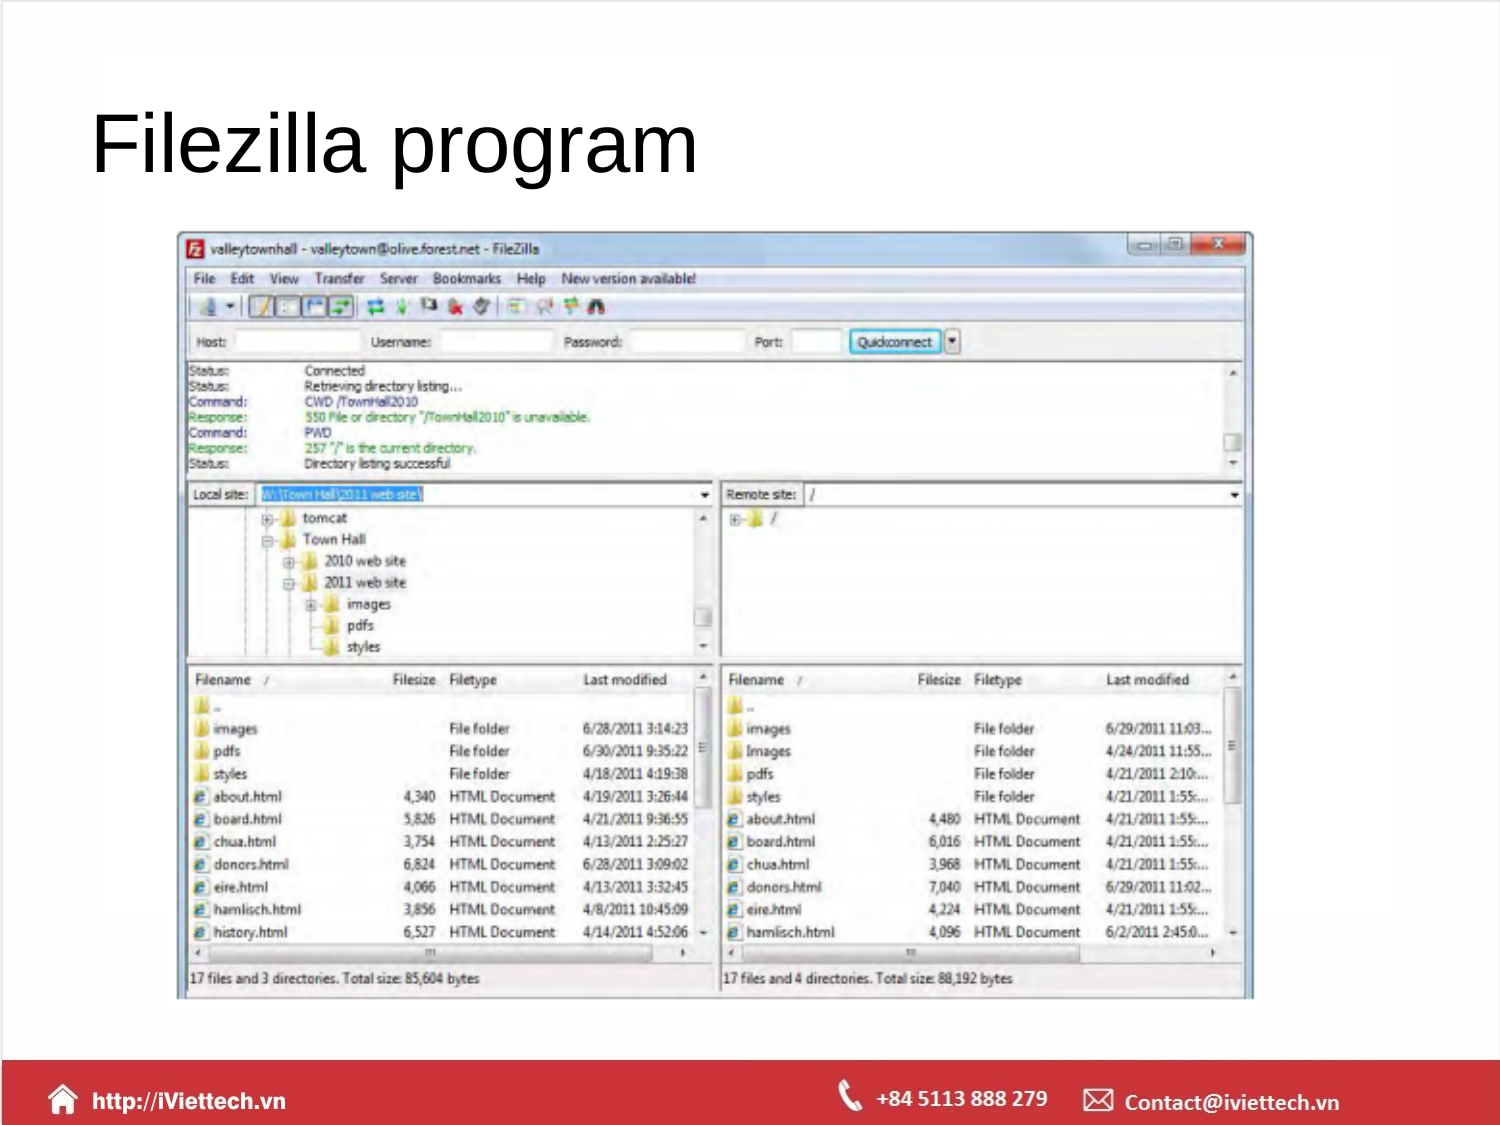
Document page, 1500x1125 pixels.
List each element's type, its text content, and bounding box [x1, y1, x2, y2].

title Filezilla program [74, 44, 1426, 233]
picture [0, 0, 1500, 1125]
